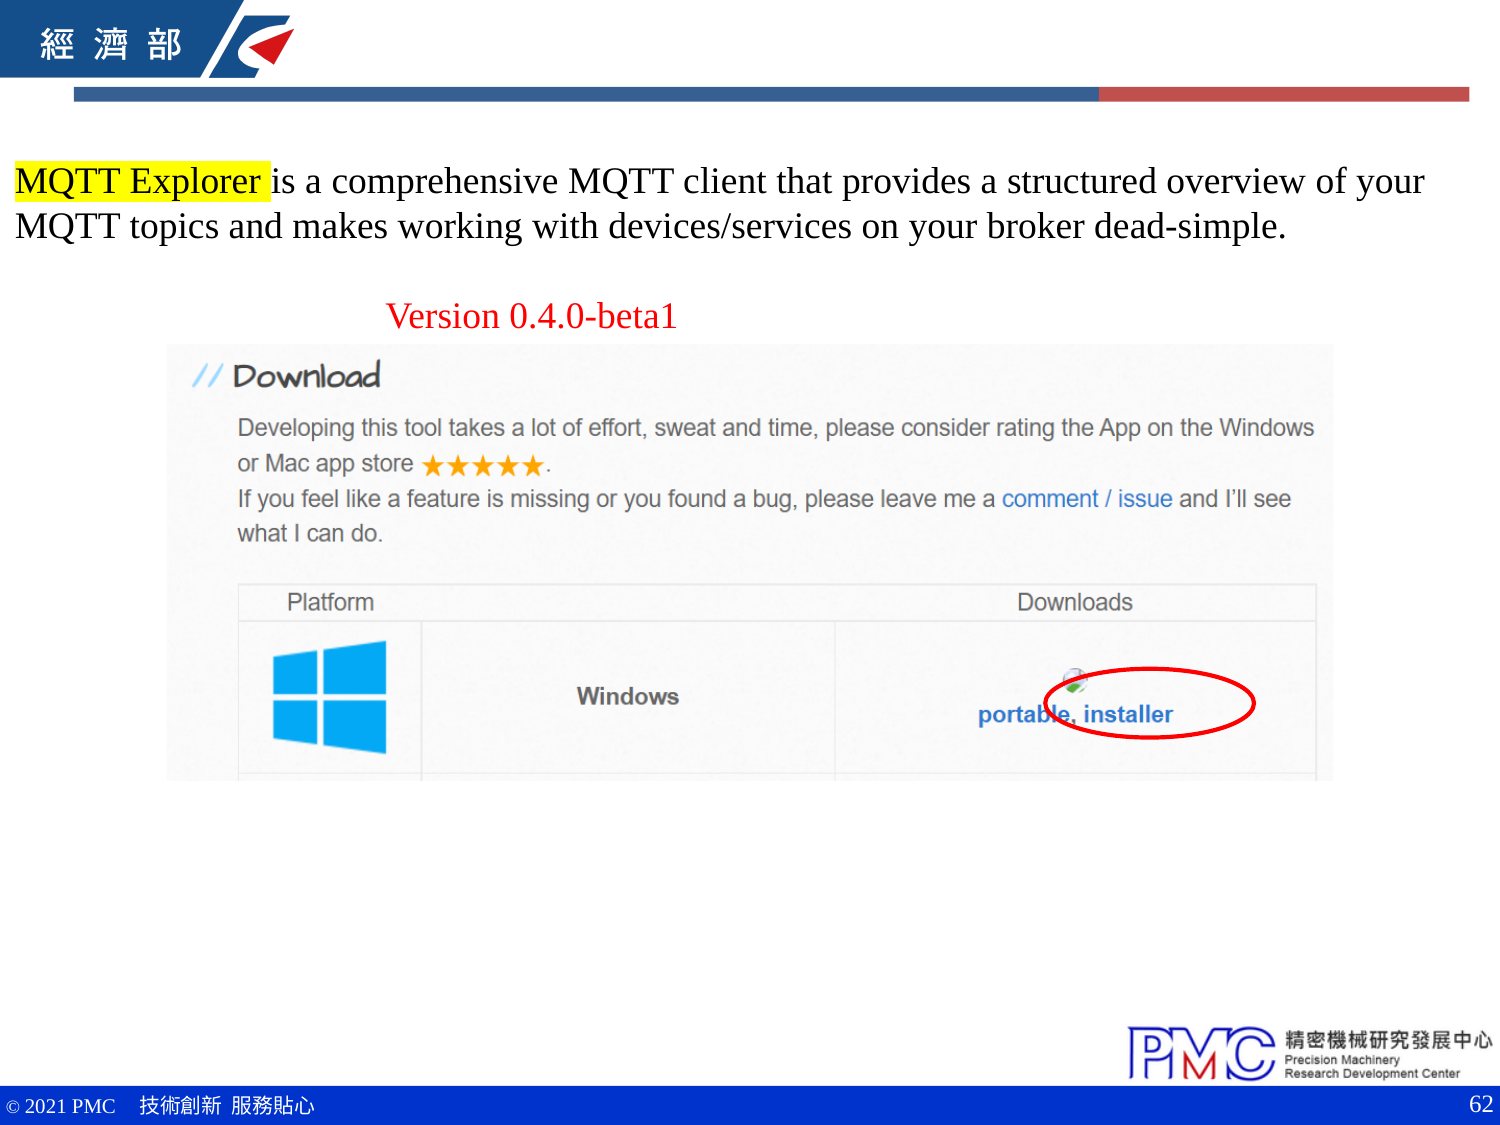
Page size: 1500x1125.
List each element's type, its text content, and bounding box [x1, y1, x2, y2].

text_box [73, 86, 1470, 102]
slide_number 62 [1439, 1086, 1500, 1124]
picture [1126, 1024, 1493, 1083]
text_box Version 0.4.0-beta1 [370, 283, 1130, 342]
picture [166, 343, 1334, 782]
picture [0, 0, 294, 78]
text_box MQTT Explorer is a comprehensive MQTT client that provides a structured overview of your MQTT topics and makes working with devices/services on your broker dead-simple. [0, 148, 1452, 389]
